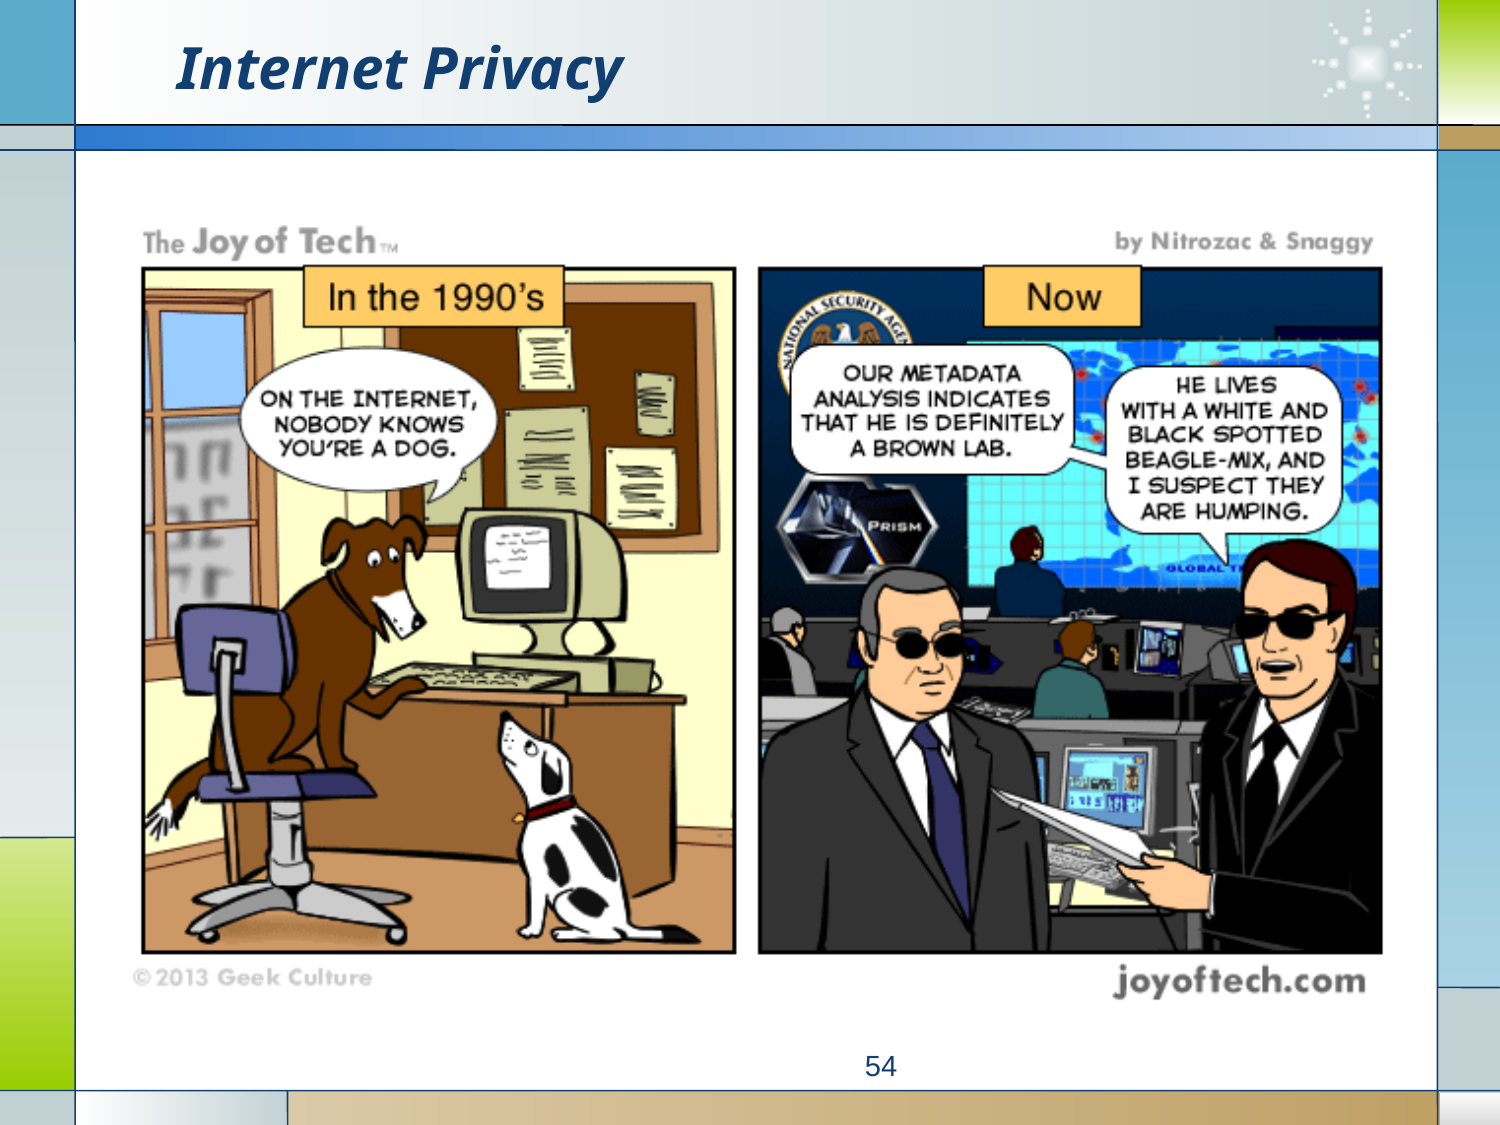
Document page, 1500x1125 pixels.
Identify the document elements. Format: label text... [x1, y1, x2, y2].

title Internet Privacy [162, 19, 1263, 113]
slide_number 54 [562, 1039, 913, 1081]
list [128, 222, 1389, 1008]
